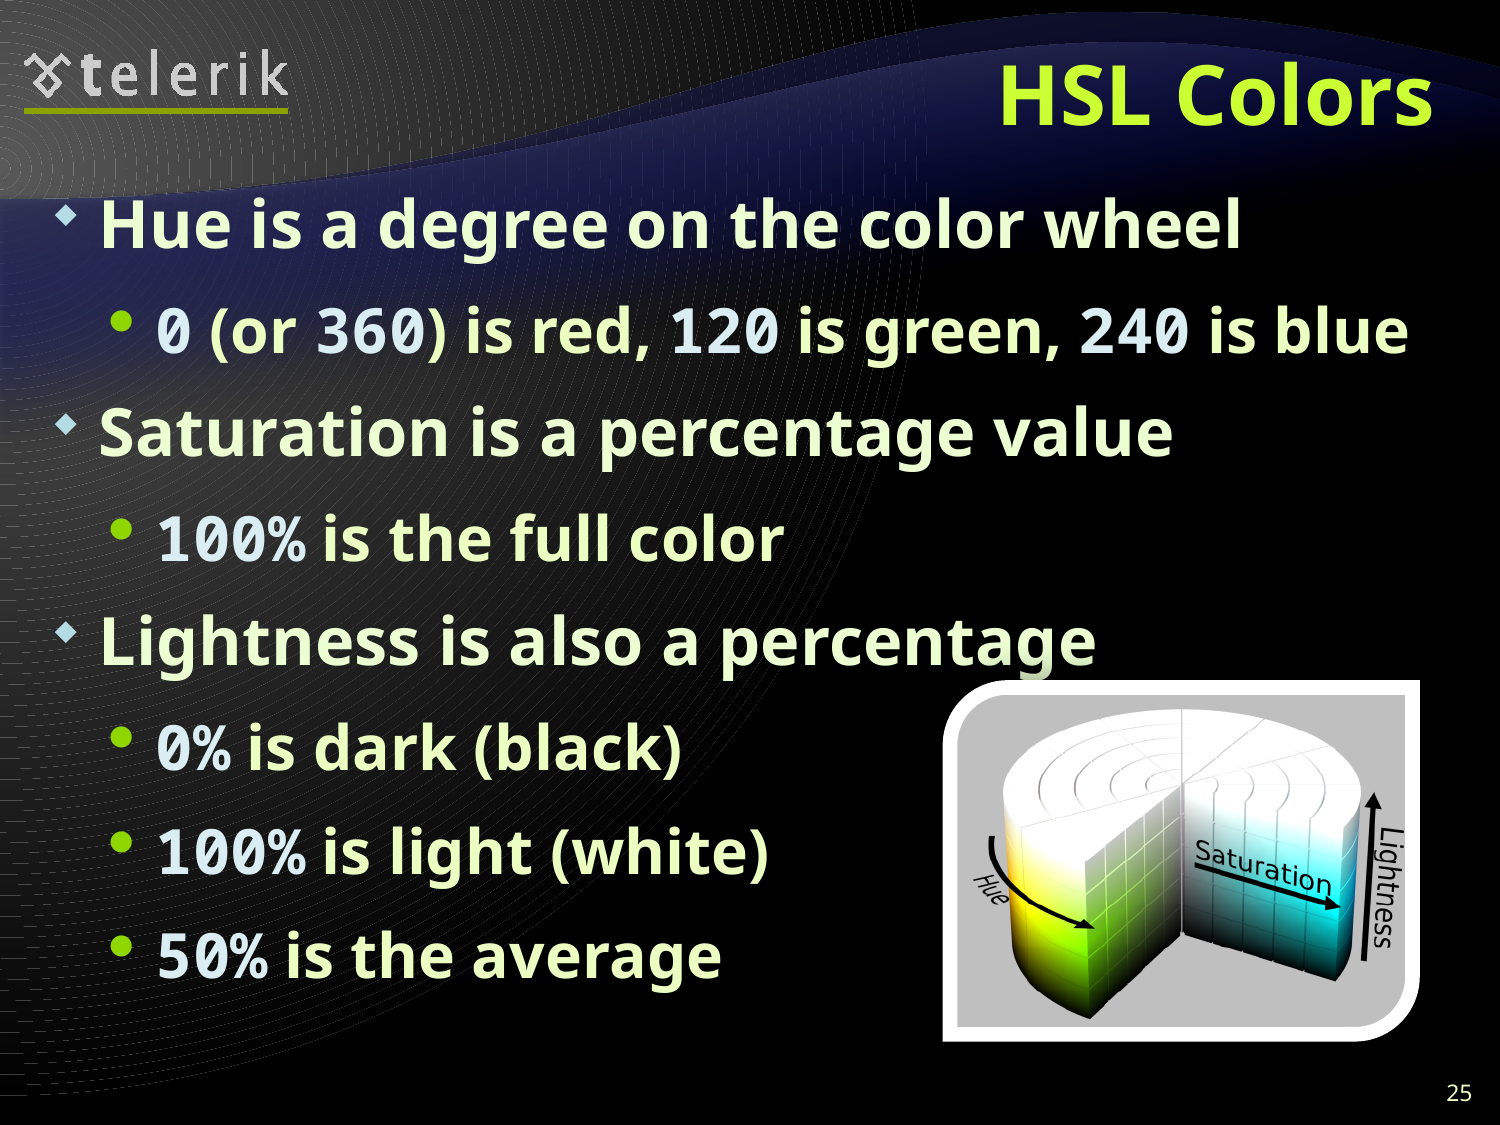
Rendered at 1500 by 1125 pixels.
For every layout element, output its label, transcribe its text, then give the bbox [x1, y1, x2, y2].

picture [24, 49, 287, 114]
list Hue is a degree on the color wheel 0 (or 360) is red, 120 is green, 240 is blue Saturation is a percentage value 100% is the full color Lightness is also a percentage 0% is dark (black) 100% is light (white) 50% is the average [37, 174, 1463, 1100]
title HSL Colors [287, 24, 1450, 174]
picture [949, 687, 1413, 1035]
slide_number 25 [1412, 1074, 1488, 1113]
